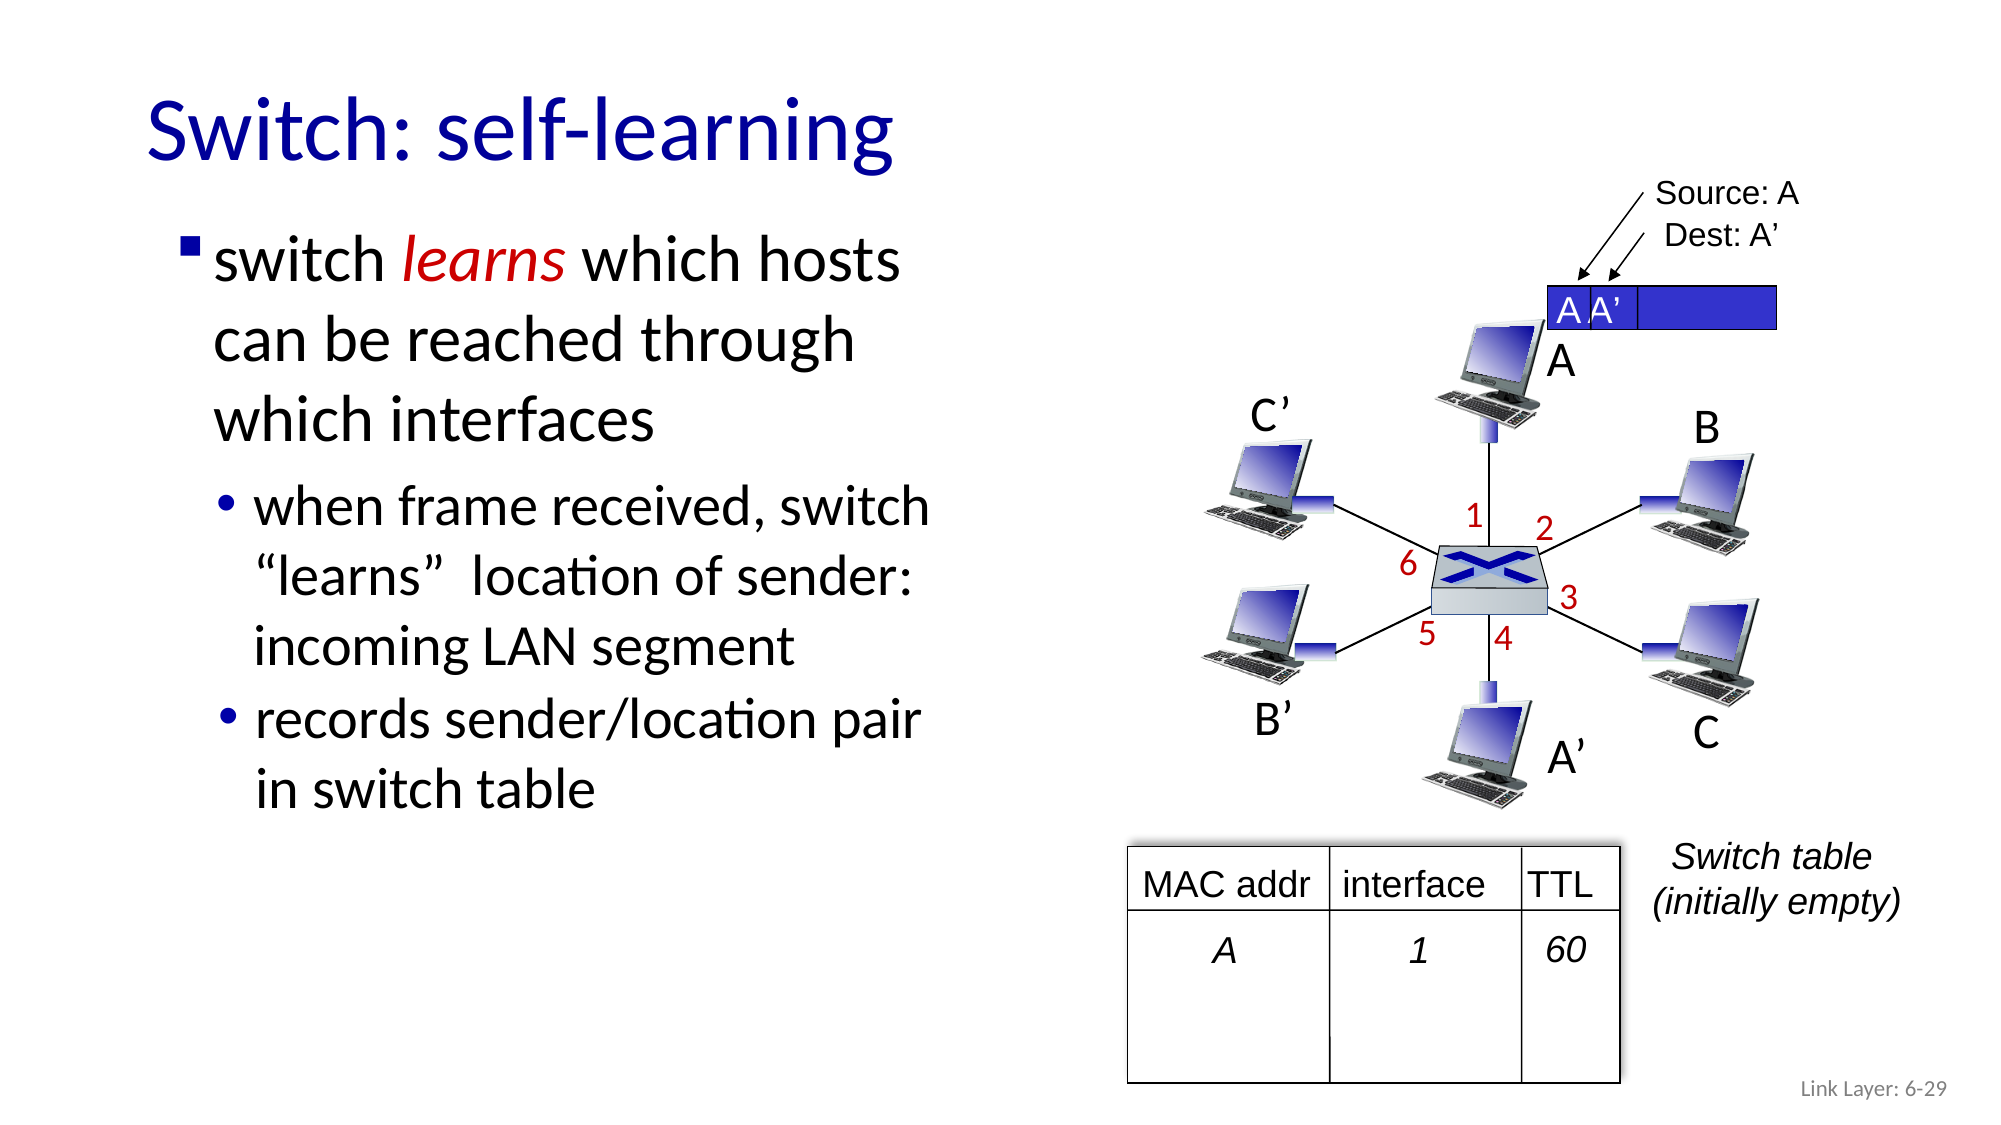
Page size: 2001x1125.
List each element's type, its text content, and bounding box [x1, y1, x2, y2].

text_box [1577, 164, 1816, 282]
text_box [1125, 846, 1621, 1084]
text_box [1174, 314, 1762, 818]
title Switch: self-learning [131, 57, 1857, 205]
slide_number Link Layer: 6-29 [1512, 1056, 1963, 1117]
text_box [1196, 917, 1603, 980]
text_box when frame received, switch “learns” location of sender: incoming LAN segment [126, 459, 967, 692]
text_box Switch table (initially empty) [1637, 824, 1917, 930]
text_box switch learns which hosts can be reached through which interfaces [160, 206, 1001, 1020]
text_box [1542, 278, 1777, 340]
text_box records sender/location pair in switch table [128, 672, 969, 844]
